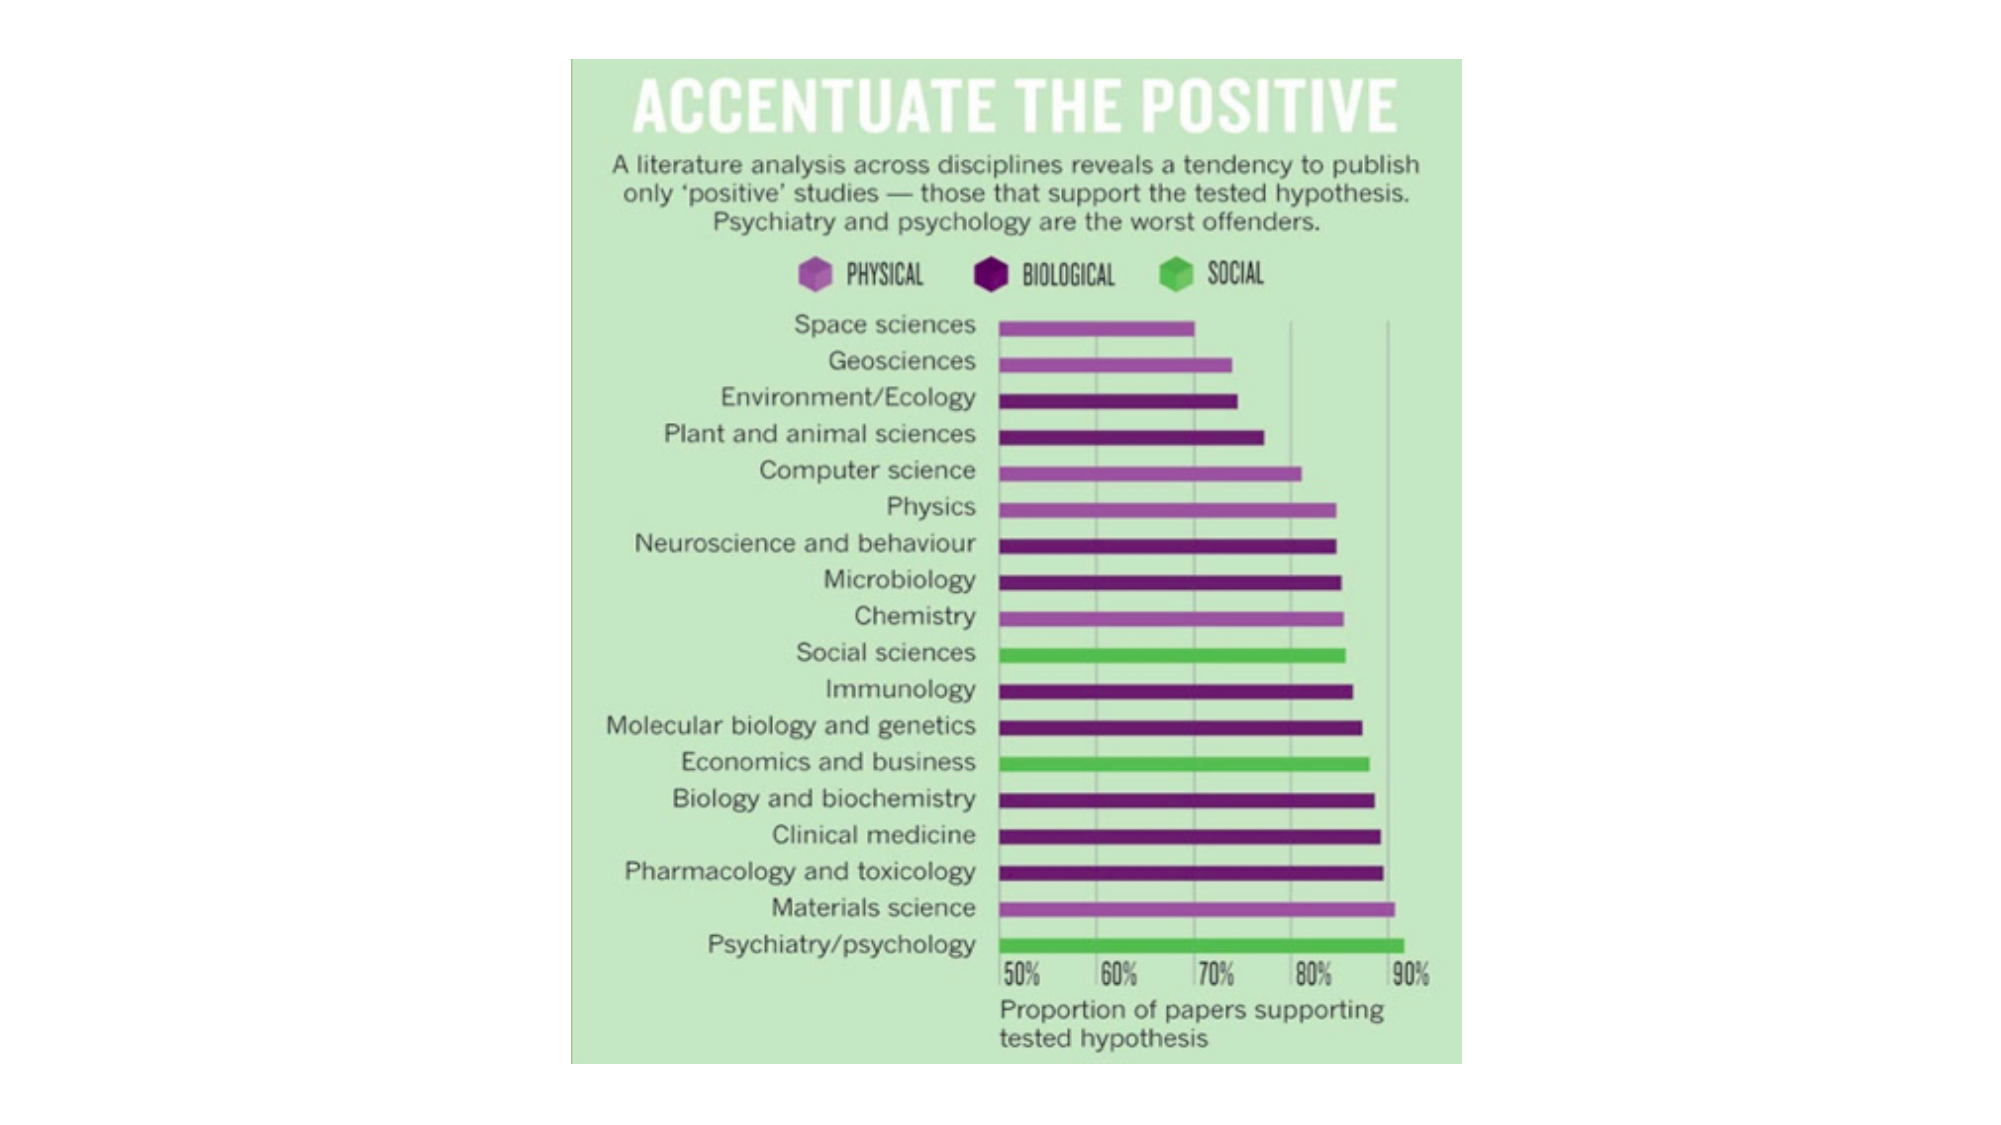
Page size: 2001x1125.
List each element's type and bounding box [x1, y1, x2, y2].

list [570, 59, 1463, 1064]
